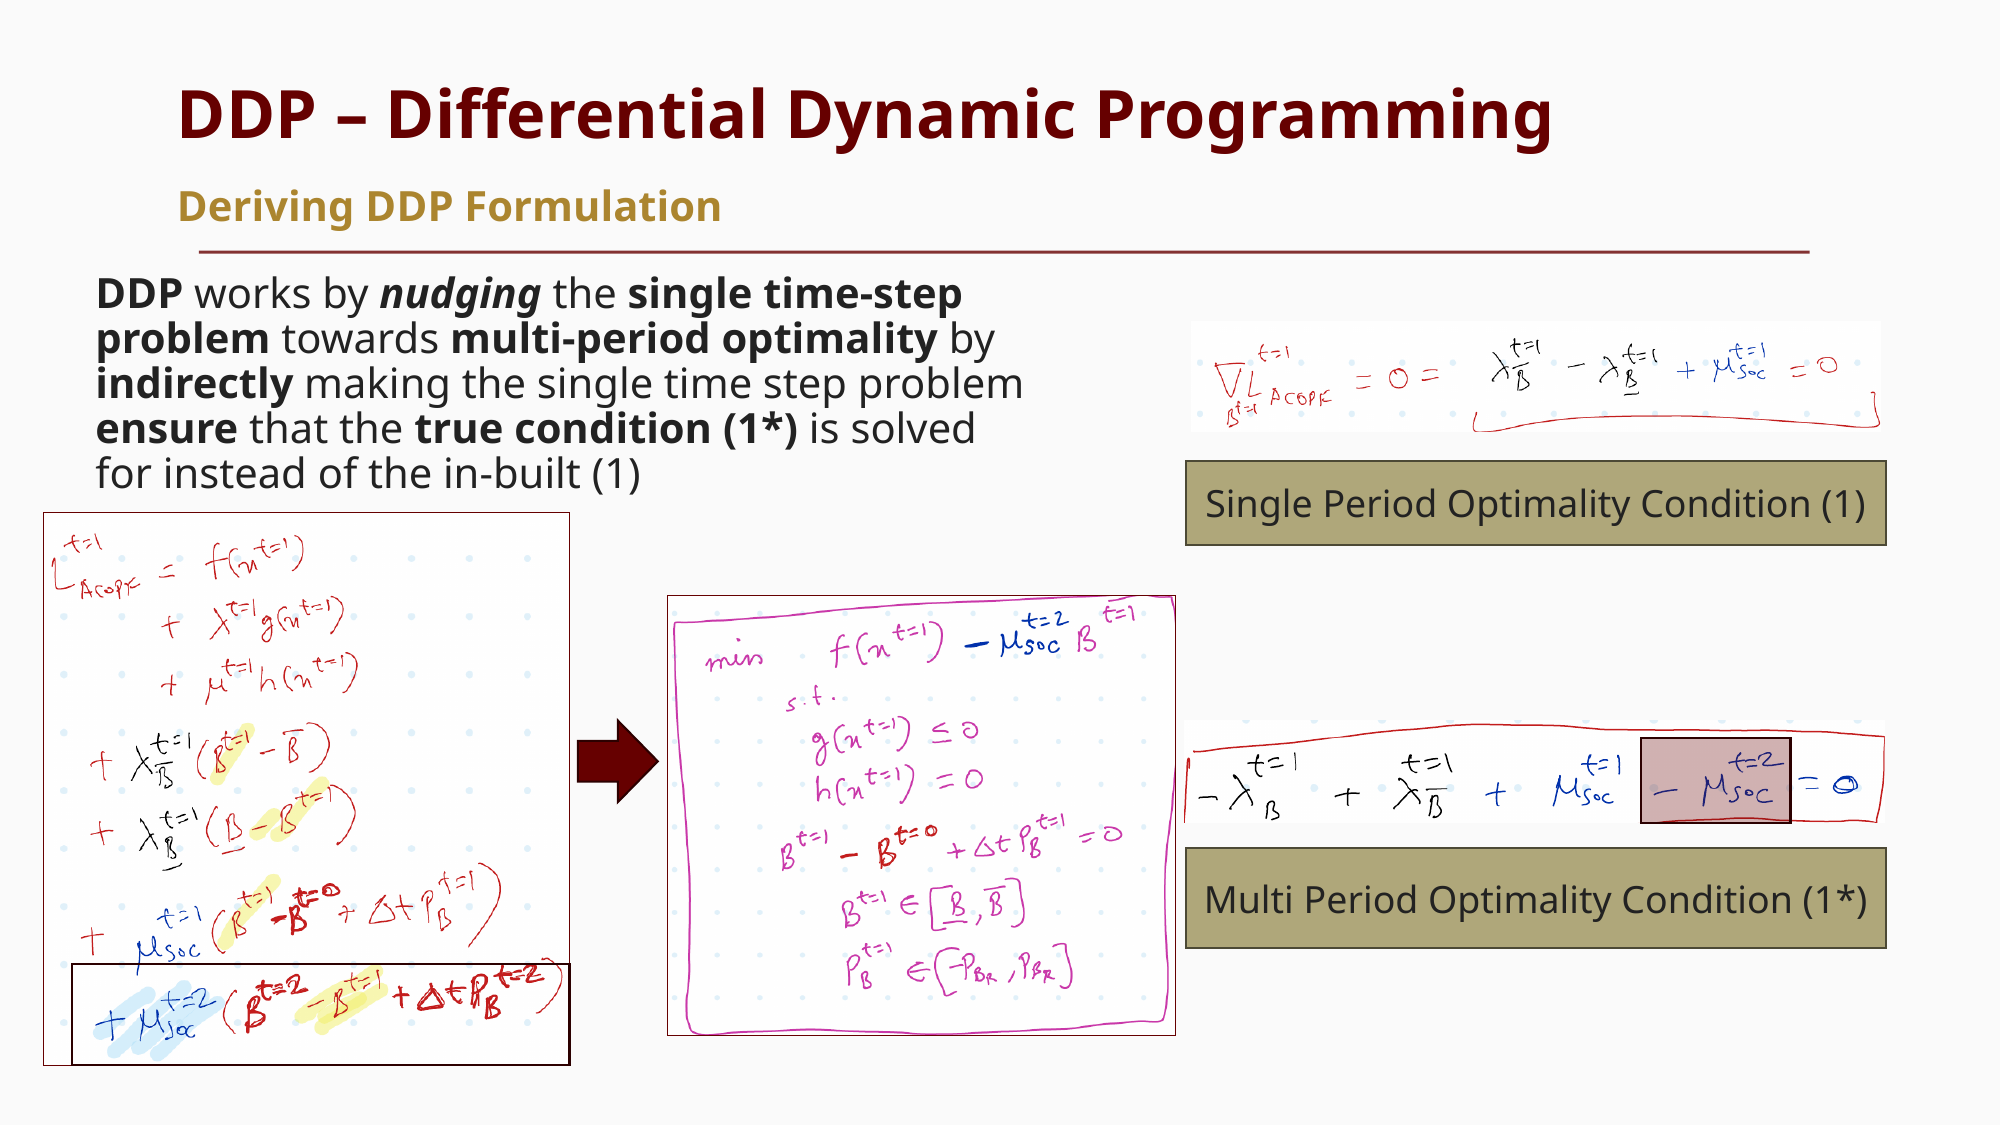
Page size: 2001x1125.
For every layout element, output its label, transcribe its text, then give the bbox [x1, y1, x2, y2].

picture [43, 512, 570, 1066]
text_box Multi Period Optimality Condition (1*) [1185, 847, 1887, 949]
picture [667, 595, 1176, 1036]
picture [1191, 321, 1881, 432]
list Deriving DDP Formulation [176, 185, 1828, 238]
title DDP – Differential Dynamic Programming [176, 58, 1828, 154]
picture [1184, 720, 1885, 823]
text_box [576, 717, 660, 805]
